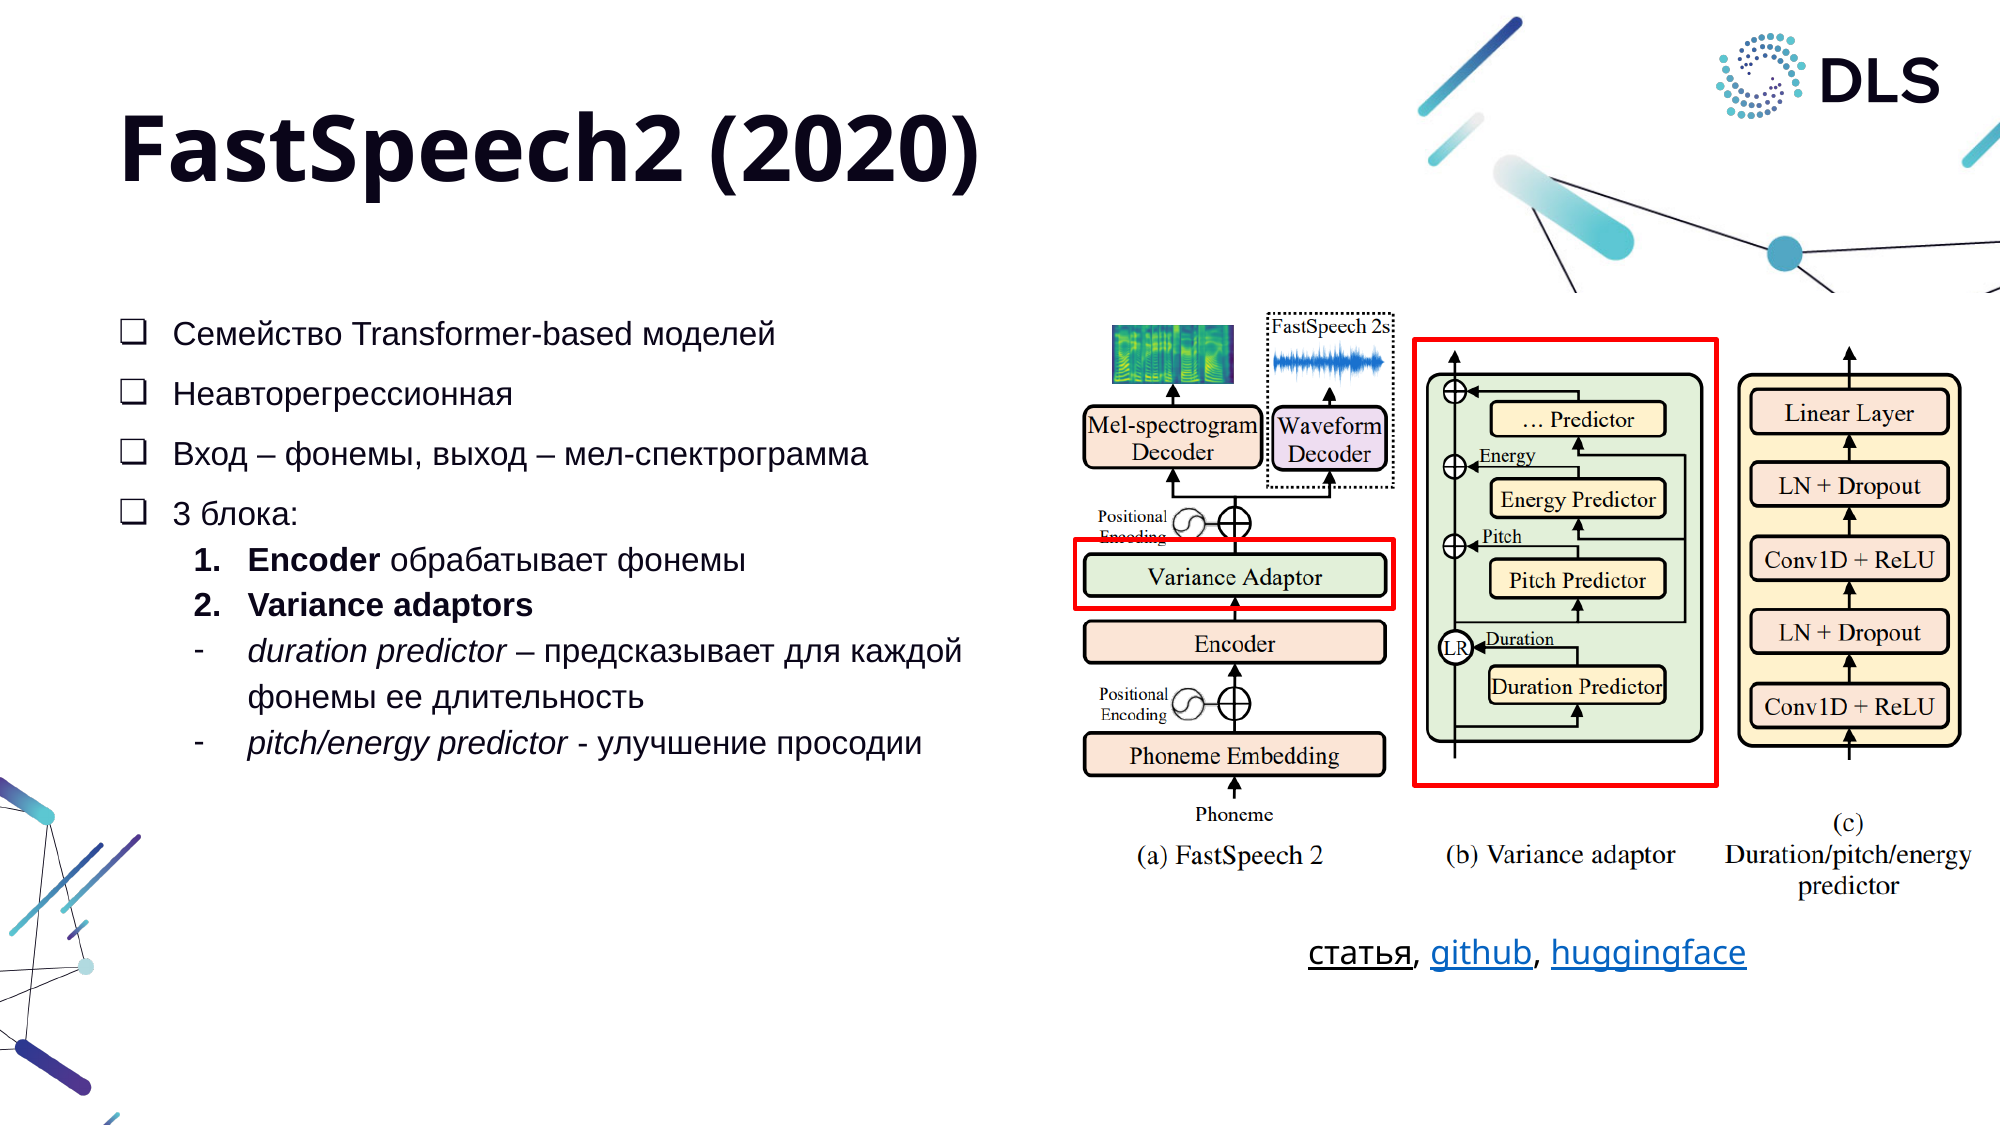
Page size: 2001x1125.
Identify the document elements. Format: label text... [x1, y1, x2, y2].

list Семейство Transformer-based моделей Неавторегрессионная Вход – фонемы, выход – мел-спектрограмма 3 блока: Encoder обрабатывает фонемы Variance adaptors duration predictor – предсказывает для каждой фонемы ее длительность pitch/energy predictor - улучшение просодии [82, 285, 1096, 1103]
picture [0, 0, 2000, 1125]
list статья, github, huggingface [1293, 933, 1879, 1024]
title FastSpeech2 (2020) [102, 42, 1787, 261]
